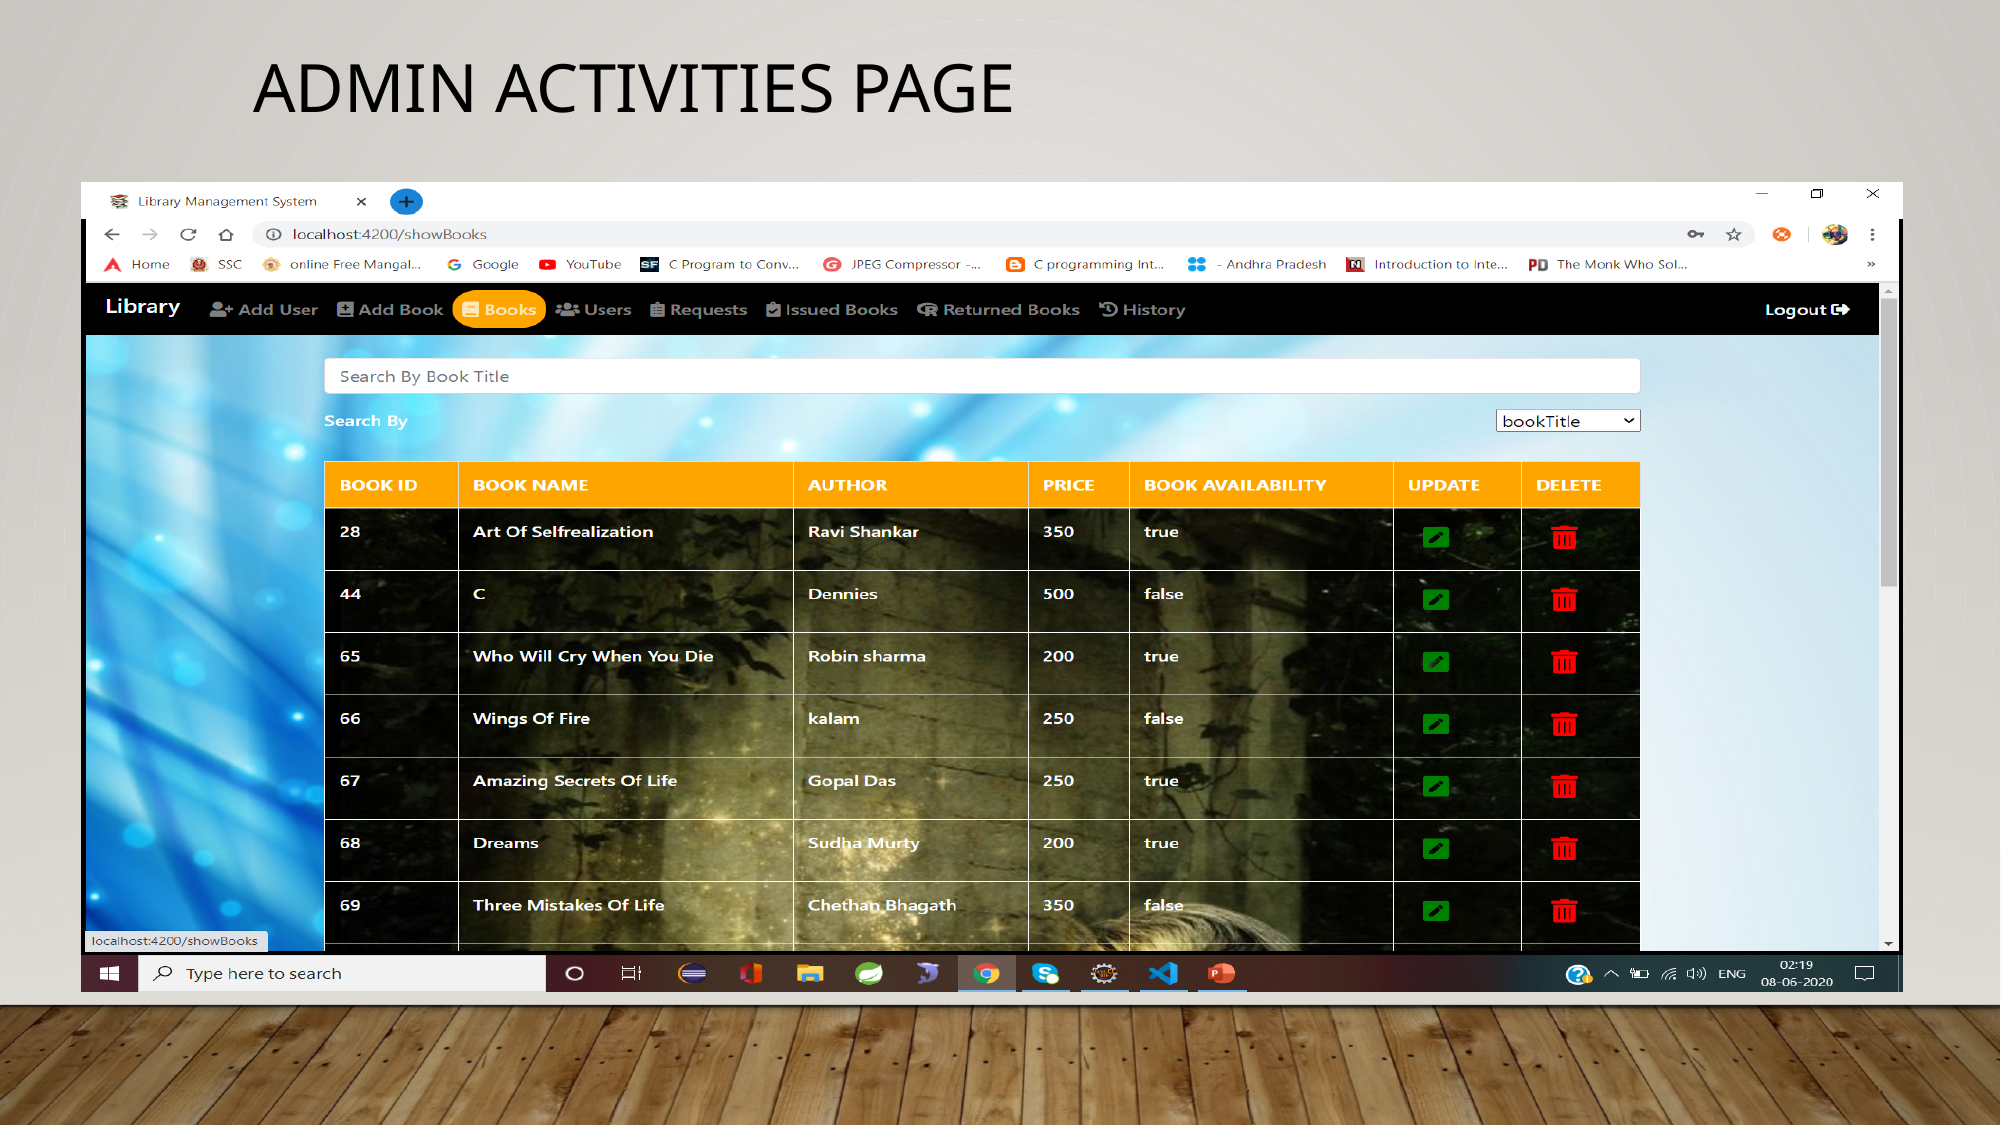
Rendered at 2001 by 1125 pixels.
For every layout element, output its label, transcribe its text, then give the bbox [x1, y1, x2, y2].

picture [80, 182, 1903, 993]
picture [0, 1005, 2000, 1125]
title Admin activities page [238, 47, 1814, 182]
